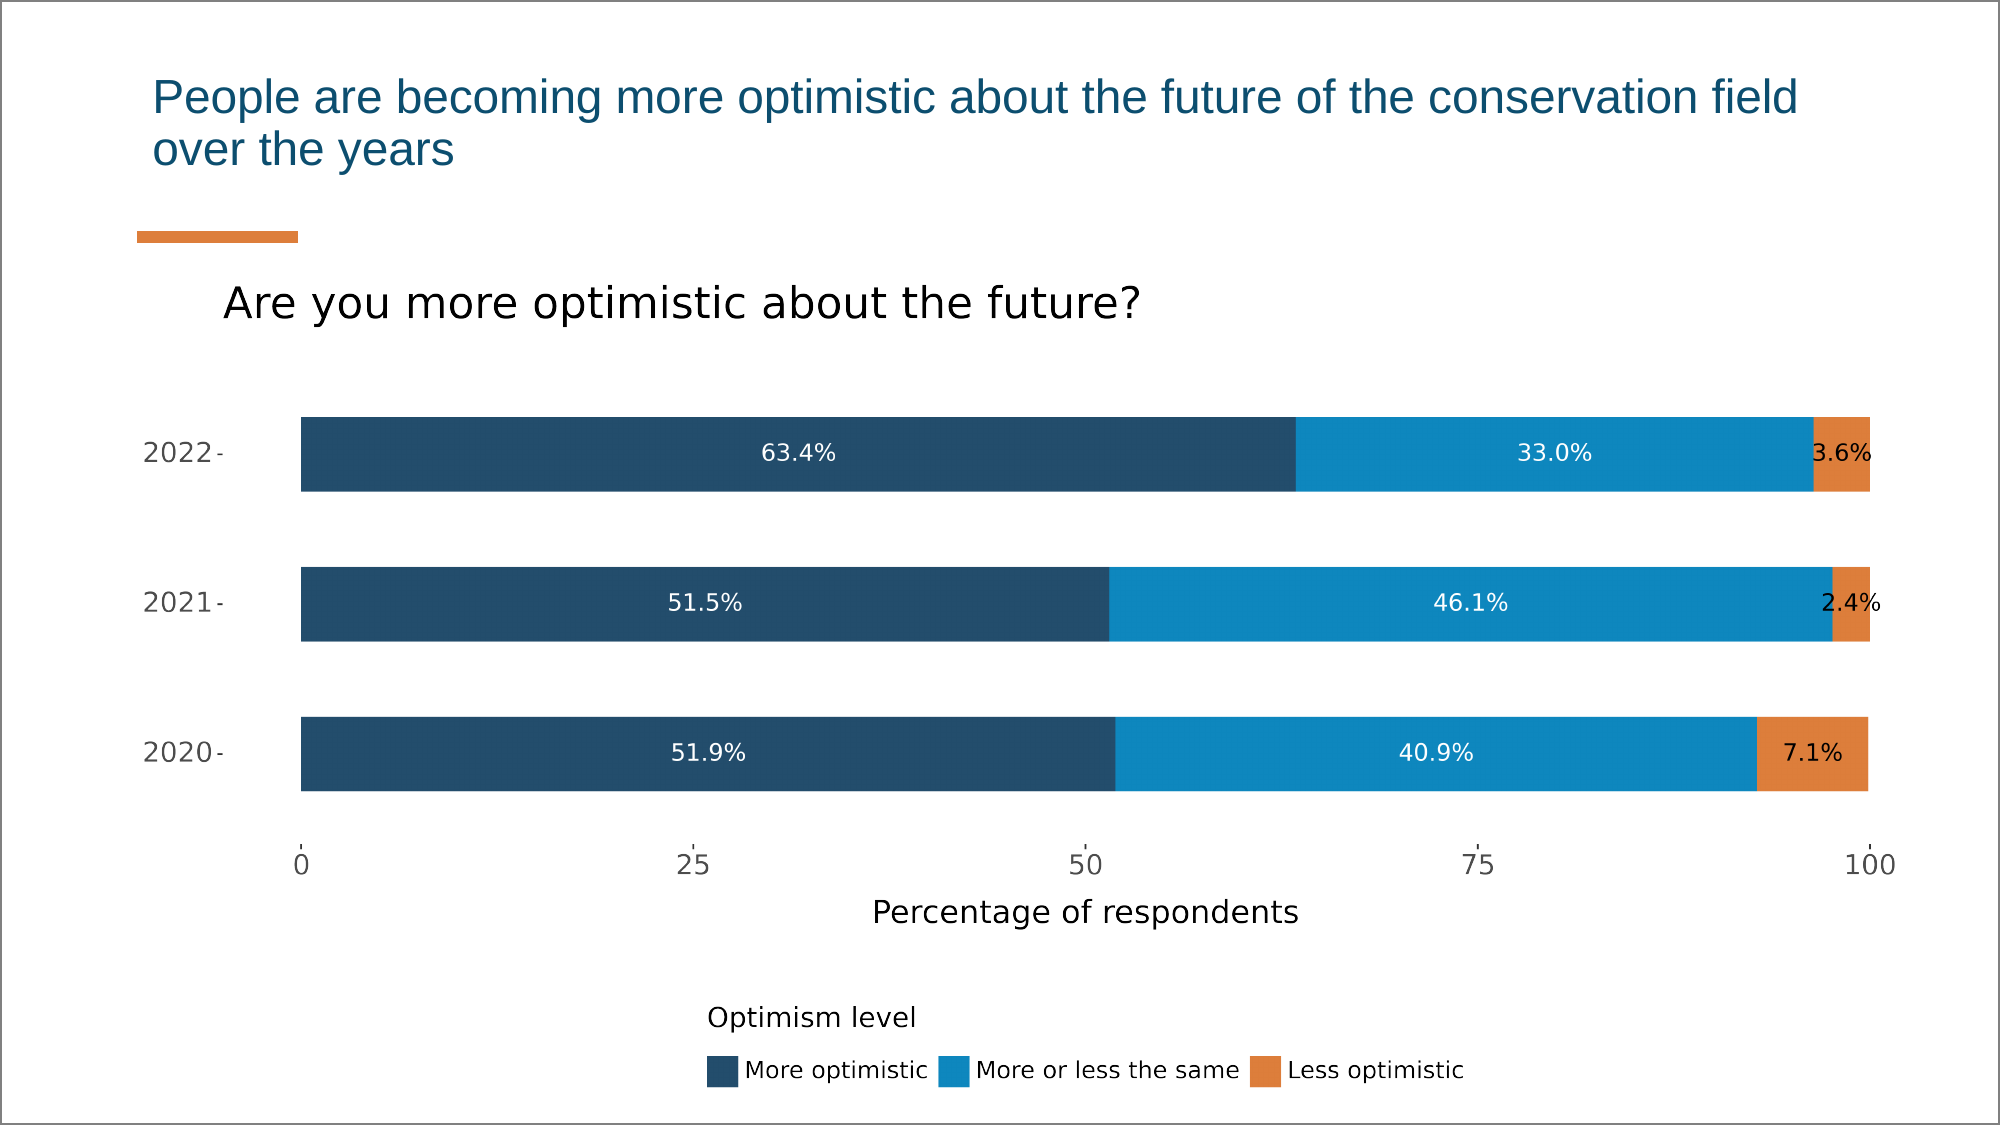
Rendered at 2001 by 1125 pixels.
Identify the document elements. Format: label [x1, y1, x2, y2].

text_box [0, 0, 2000, 1125]
picture [105, 266, 1967, 1125]
